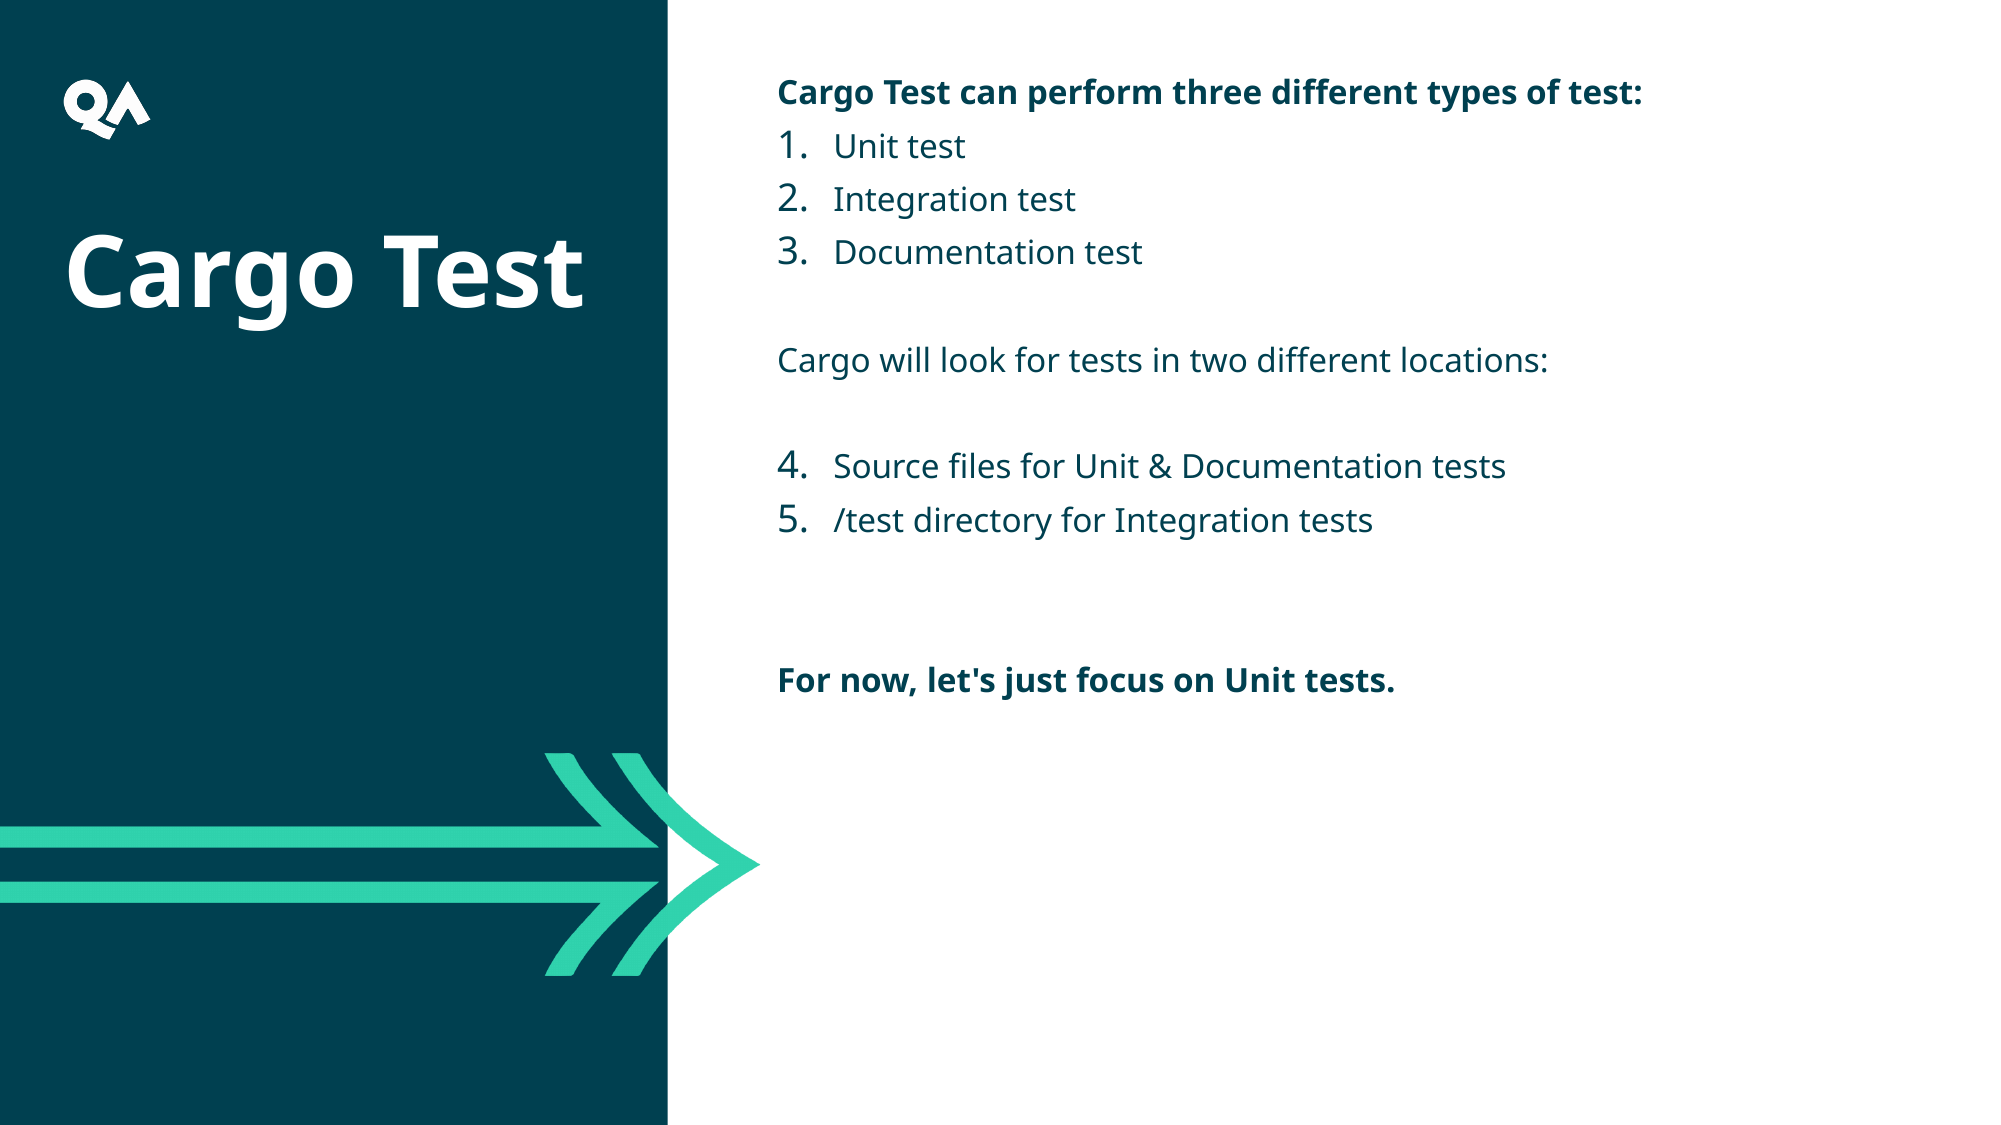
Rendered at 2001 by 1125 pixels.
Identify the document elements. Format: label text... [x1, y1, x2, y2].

list Cargo Test can perform three different types of test: Unit test Integration test Documentation test Cargo will look for tests in two different locations: Source files for Unit & Documentation tests /test directory for Integration tests For now, let's just focus on Unit tests. [776, 71, 1910, 744]
picture [64, 80, 114, 139]
picture [0, 882, 657, 975]
picture [107, 83, 149, 124]
picture [0, 754, 657, 847]
list Cargo Test [63, 221, 628, 673]
picture [613, 727, 775, 995]
